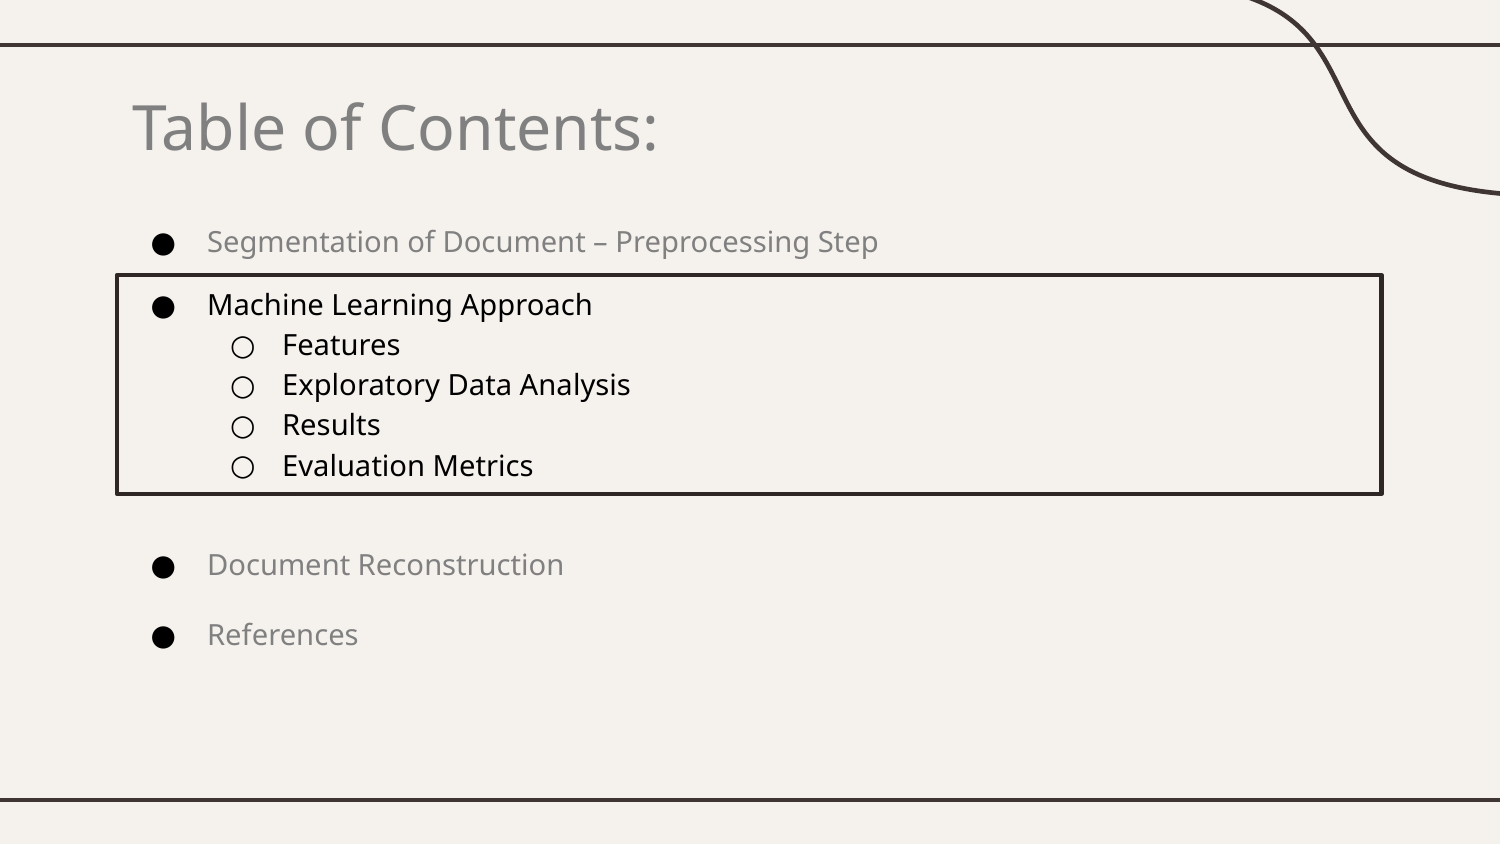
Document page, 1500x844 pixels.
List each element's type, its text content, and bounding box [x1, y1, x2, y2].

title Table of Contents: [116, 72, 890, 167]
text_box [115, 273, 1384, 496]
list Segmentation of Document – Preprocessing Step Machine Learning Approach Features Exploratory Data Analysis Results Evaluation Metrics Document Reconstruction References [116, 208, 1383, 273]
list Segmentation of Document – Preprocessing Step Machine Learning Approach Features Exploratory Data Analysis Results Evaluation Metrics Document Reconstruction References [116, 496, 1383, 750]
